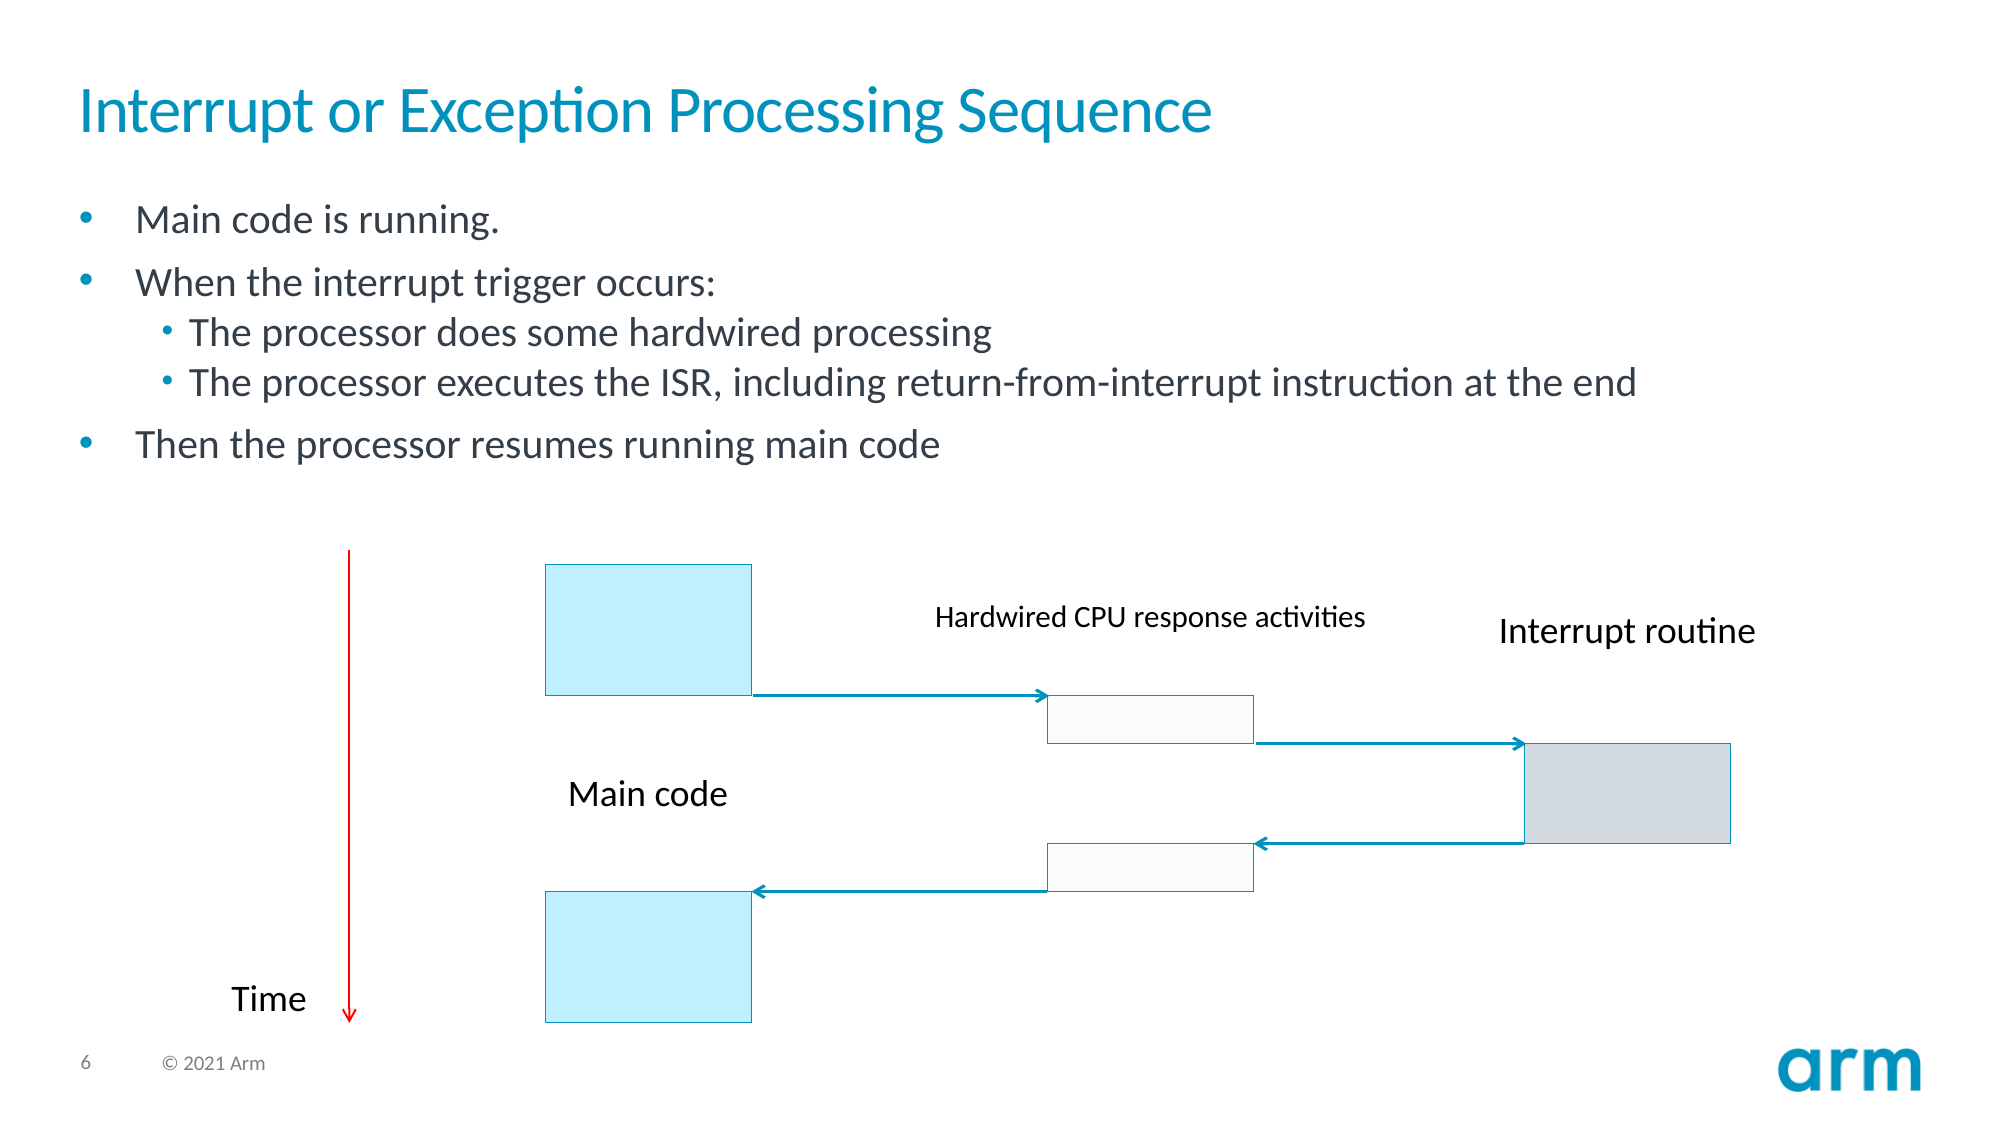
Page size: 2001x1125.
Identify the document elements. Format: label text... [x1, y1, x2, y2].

list Main code is running. When the interrupt trigger occurs: The processor does some hardwired processing The processor executes the ISR, including return-from-interrupt instruction at the end Then the processor resumes running main code [78, 192, 1922, 1004]
picture [1777, 1047, 1922, 1093]
title Interrupt or Exception Processing Sequence [78, 78, 1922, 186]
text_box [228, 549, 1772, 1023]
